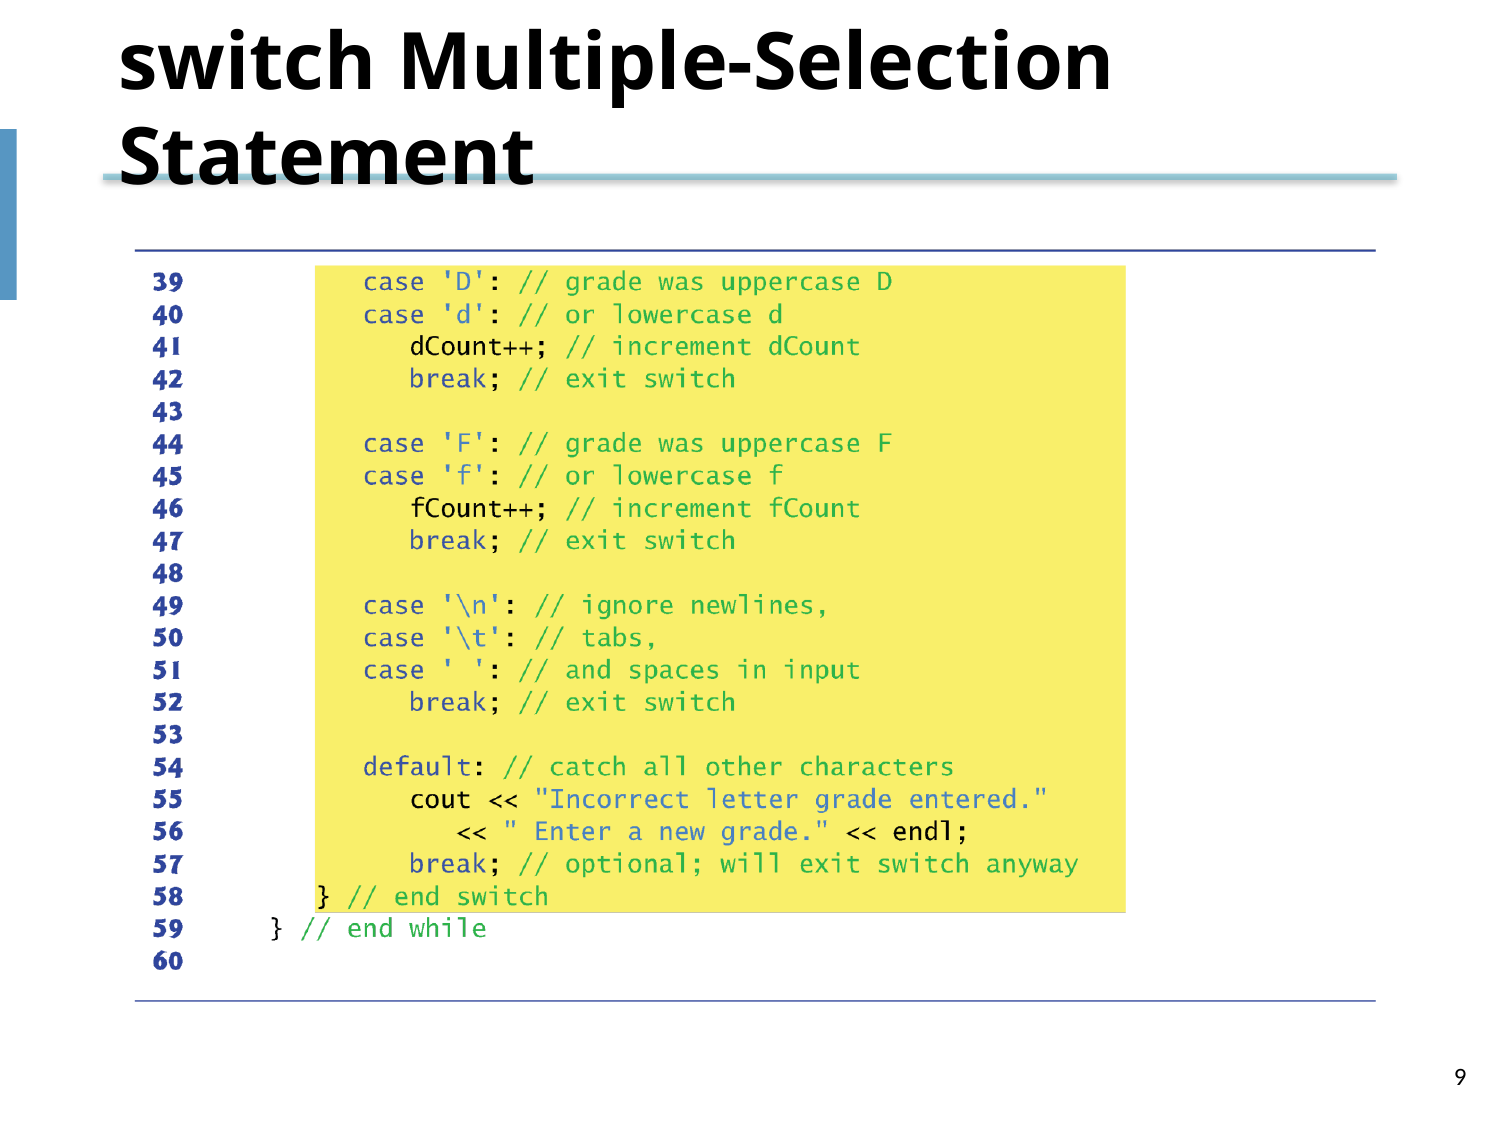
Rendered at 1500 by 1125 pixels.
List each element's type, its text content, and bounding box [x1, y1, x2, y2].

title switch Multiple-Selection Statement [103, 25, 1397, 171]
picture [52, 172, 1415, 1010]
slide_number 9 [1131, 1045, 1482, 1106]
